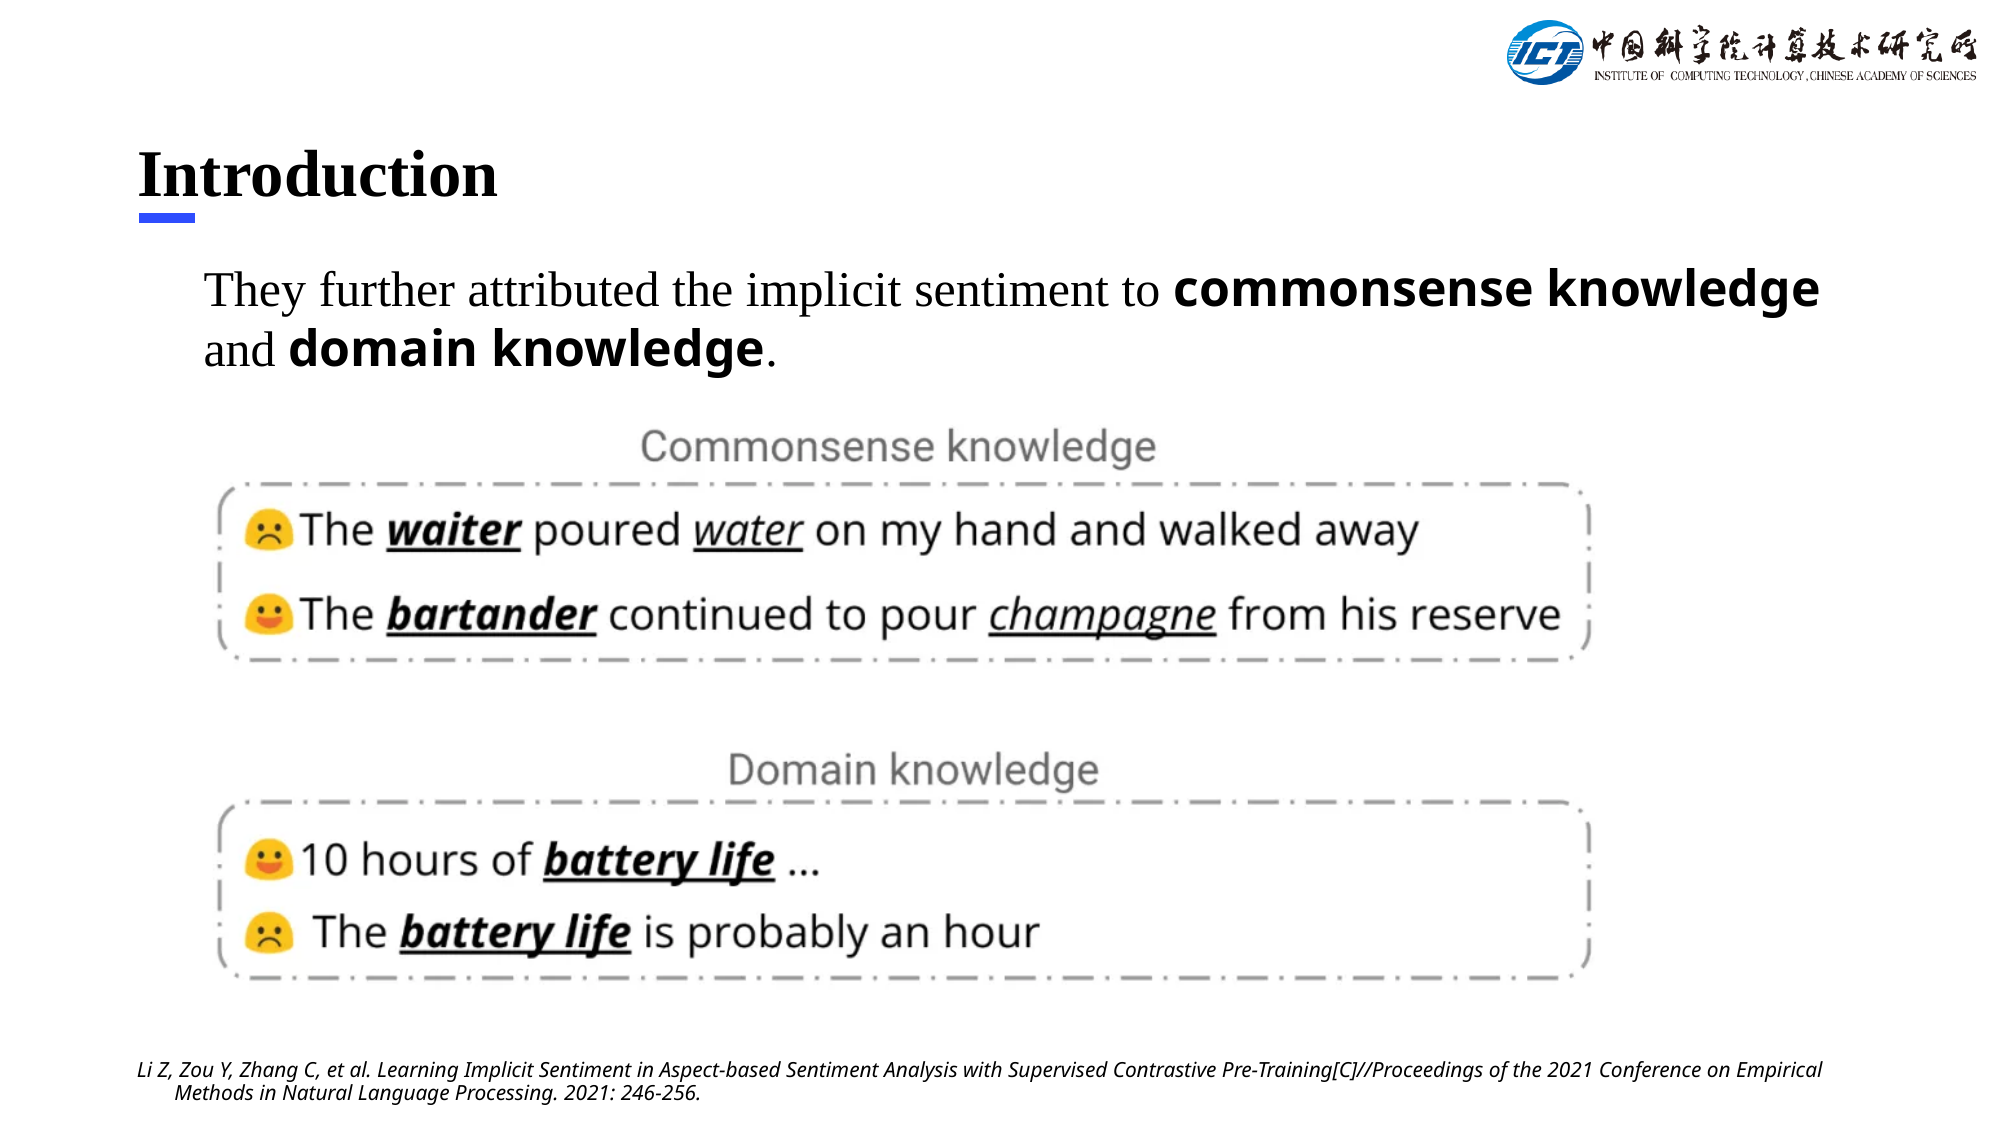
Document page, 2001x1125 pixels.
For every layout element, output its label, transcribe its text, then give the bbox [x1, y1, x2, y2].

text_box Li Z, Zou Y, Zhang C, et al. Learning Implicit Sentiment in Aspect-based Sentiment Analysis with Supervised Contrastive Pre-Training[C]//Proceedings of the 2021 Conference on Empirical Methods in Natural Language Processing. 2021: 246-256. [122, 1052, 1909, 1115]
text_box They further attributed the implicit sentiment to commonsense knowledge and domain knowledge. [188, 248, 1866, 384]
picture [1507, 20, 1539, 49]
picture [1507, 20, 1982, 93]
picture [208, 420, 1605, 990]
list Introduction [122, 131, 1848, 214]
